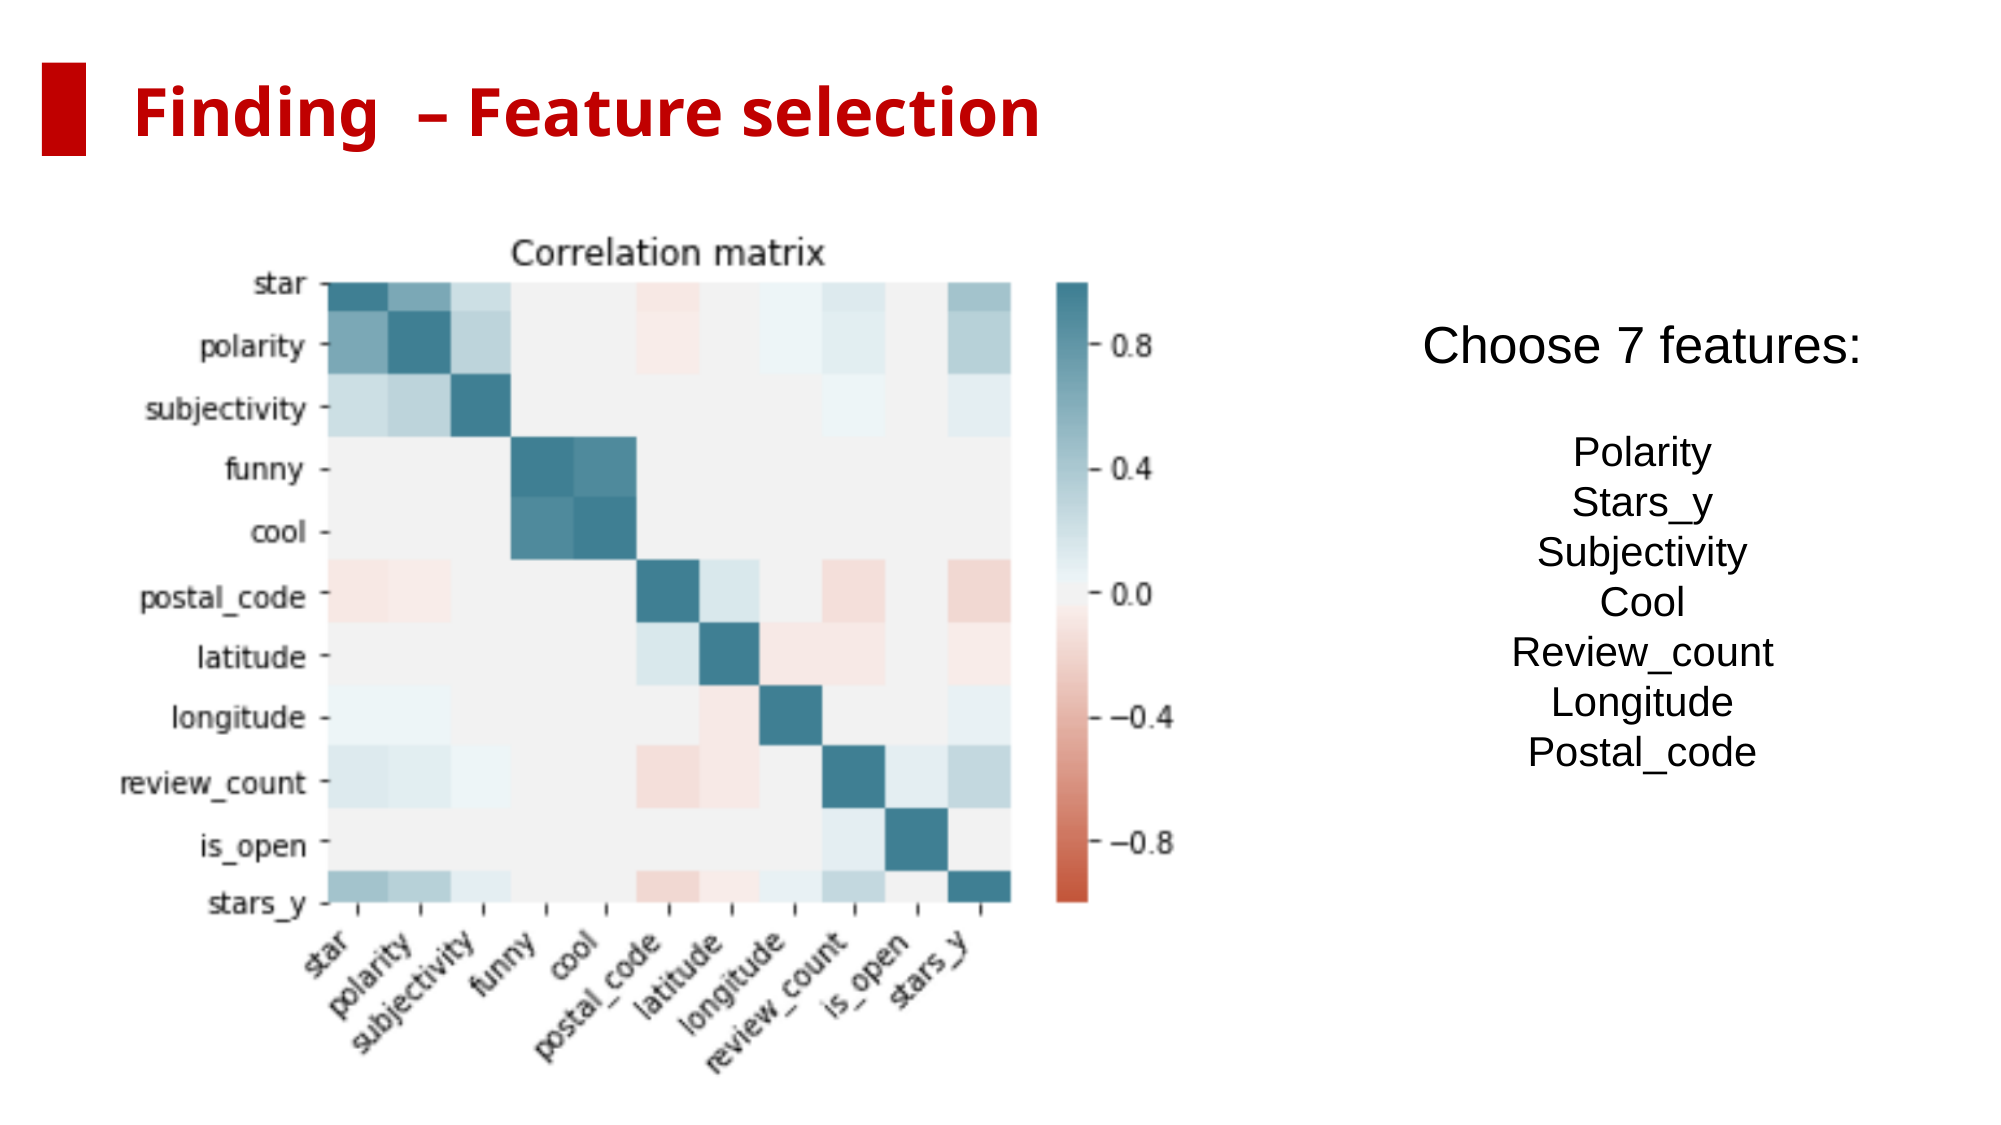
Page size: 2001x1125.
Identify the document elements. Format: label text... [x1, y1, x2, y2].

text_box Choose 7 features: [1407, 303, 1878, 416]
picture [119, 203, 1220, 1097]
text_box Polarity Stars_y Subjectivity Cool Review_count Longitude Postal_code [1496, 417, 1789, 833]
text_box [41, 62, 86, 156]
text_box Finding – Feature selection [117, 62, 1460, 158]
